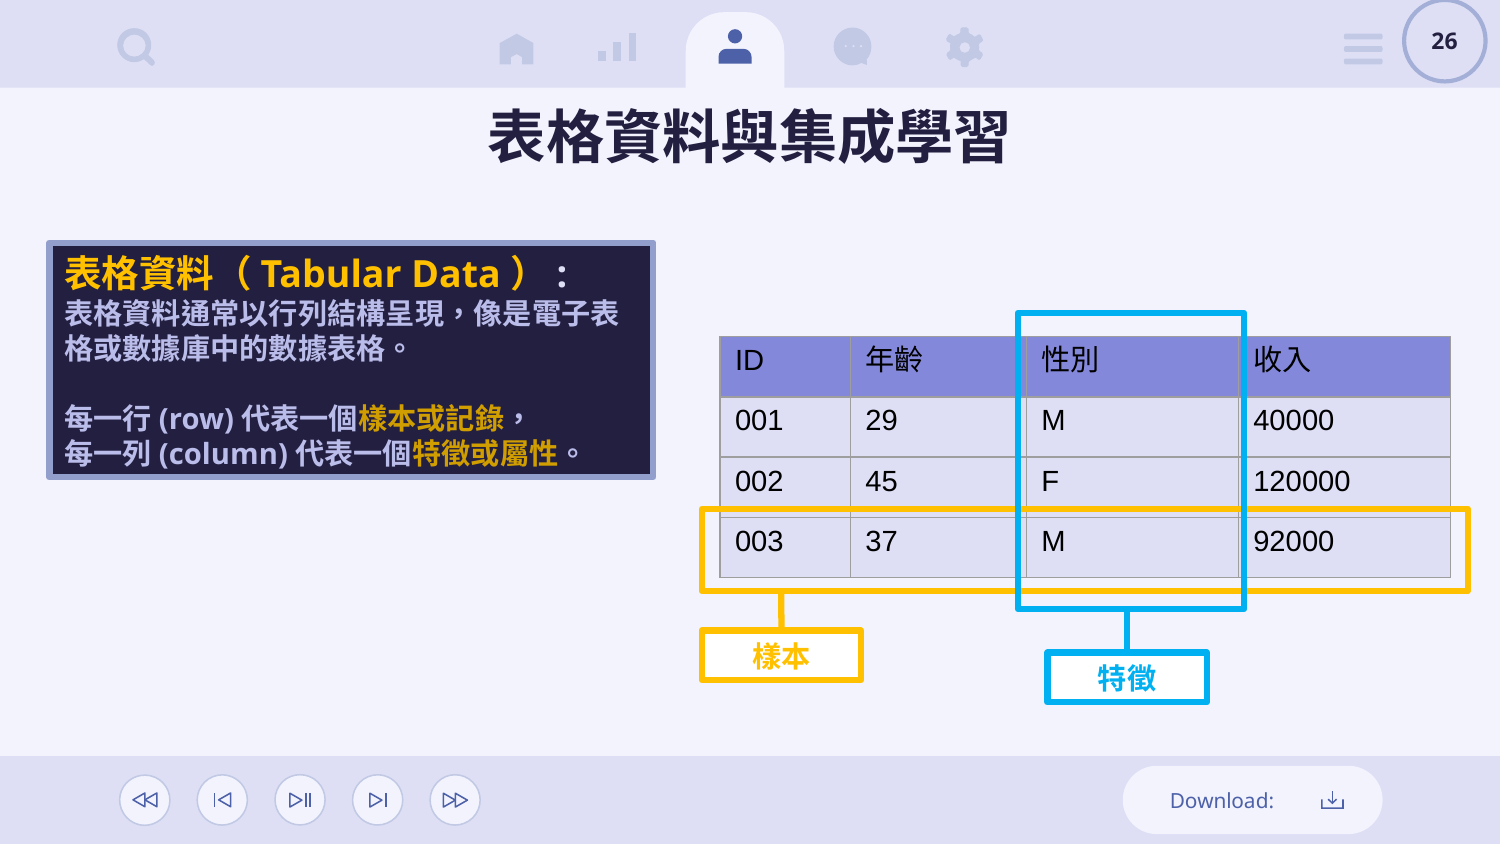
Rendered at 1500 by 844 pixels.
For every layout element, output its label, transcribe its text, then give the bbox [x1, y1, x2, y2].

text_box 表格資料（Tabular Data）: 表格資料通常以行列結構呈現，像是電子表格或數據庫中的數據表格。 每一行(row)代表一個樣本或記錄， 每一列(column)代表一個特徵或屬性。 [49, 242, 654, 478]
table_cell 120000 [1246, 458, 1450, 507]
text_box 樣本 [701, 630, 862, 681]
title 表格資料與集成學習 [118, 87, 1382, 182]
table_cell 002 [721, 458, 850, 507]
text_box [1246, 507, 1470, 593]
table_cell 45 [851, 458, 1016, 507]
text_box [700, 507, 1016, 593]
table_cell 29 [851, 398, 1016, 456]
table_cell 40000 [1246, 398, 1450, 456]
table_header 收入 [1246, 337, 1450, 396]
text_box 特徵 [1047, 652, 1207, 703]
text_box [1016, 311, 1246, 611]
table_header 年齡 [851, 337, 1016, 396]
table_header ID [721, 337, 850, 396]
table_cell 001 [721, 398, 850, 456]
text_box 26 [1402, 0, 1488, 84]
